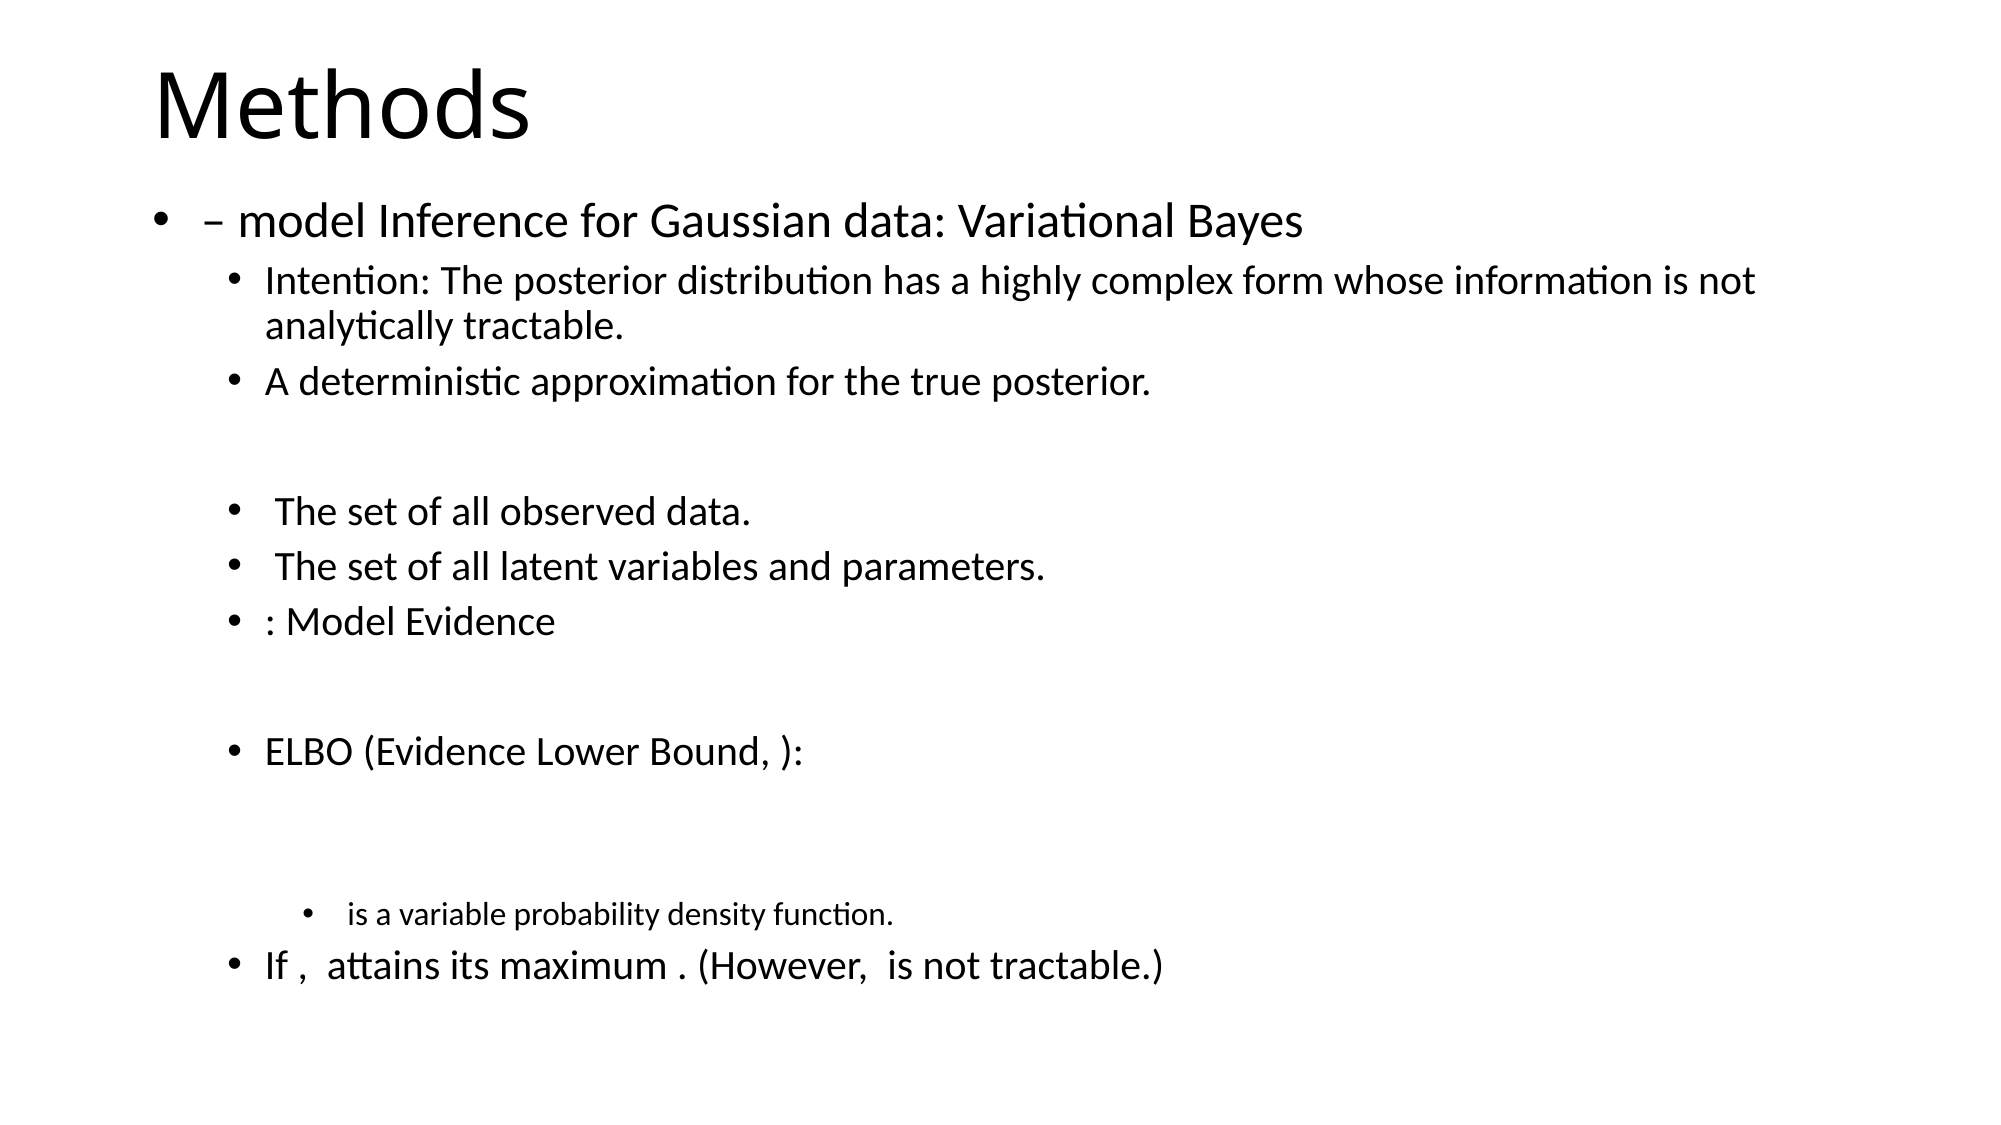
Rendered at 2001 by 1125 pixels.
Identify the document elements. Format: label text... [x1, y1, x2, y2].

title Methods [137, 0, 1863, 218]
